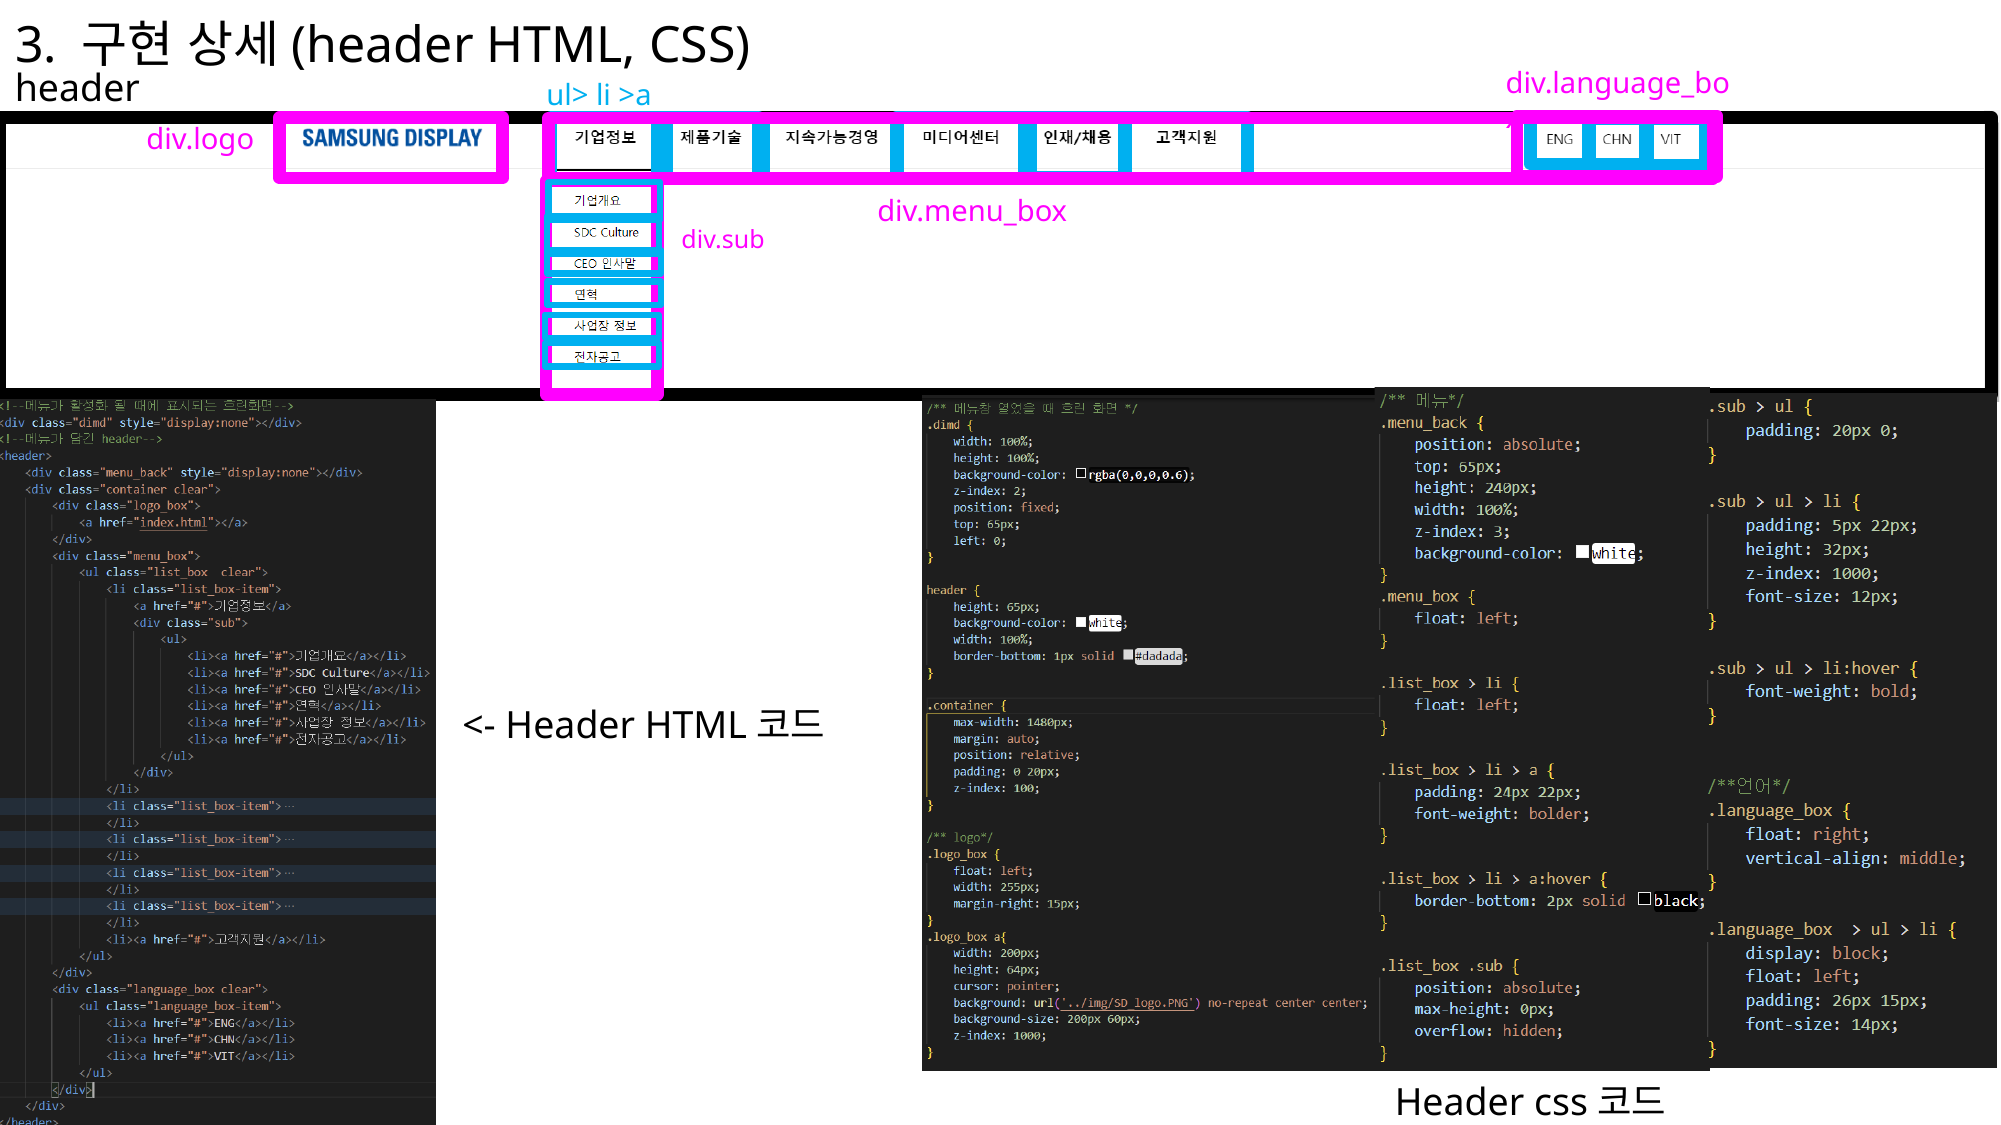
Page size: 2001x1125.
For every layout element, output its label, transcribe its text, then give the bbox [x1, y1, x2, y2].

text_box <- Header HTML코드 [437, 693, 863, 754]
text_box div.language_box [1490, 57, 1759, 110]
text_box header [0, 56, 280, 110]
title 3. 구현 상세(header HTML, CSS) [0, 3, 1725, 90]
text_box ul> li >a [531, 68, 688, 110]
text_box Header css코드 [1314, 1070, 1747, 1125]
picture [0, 110, 2000, 1125]
